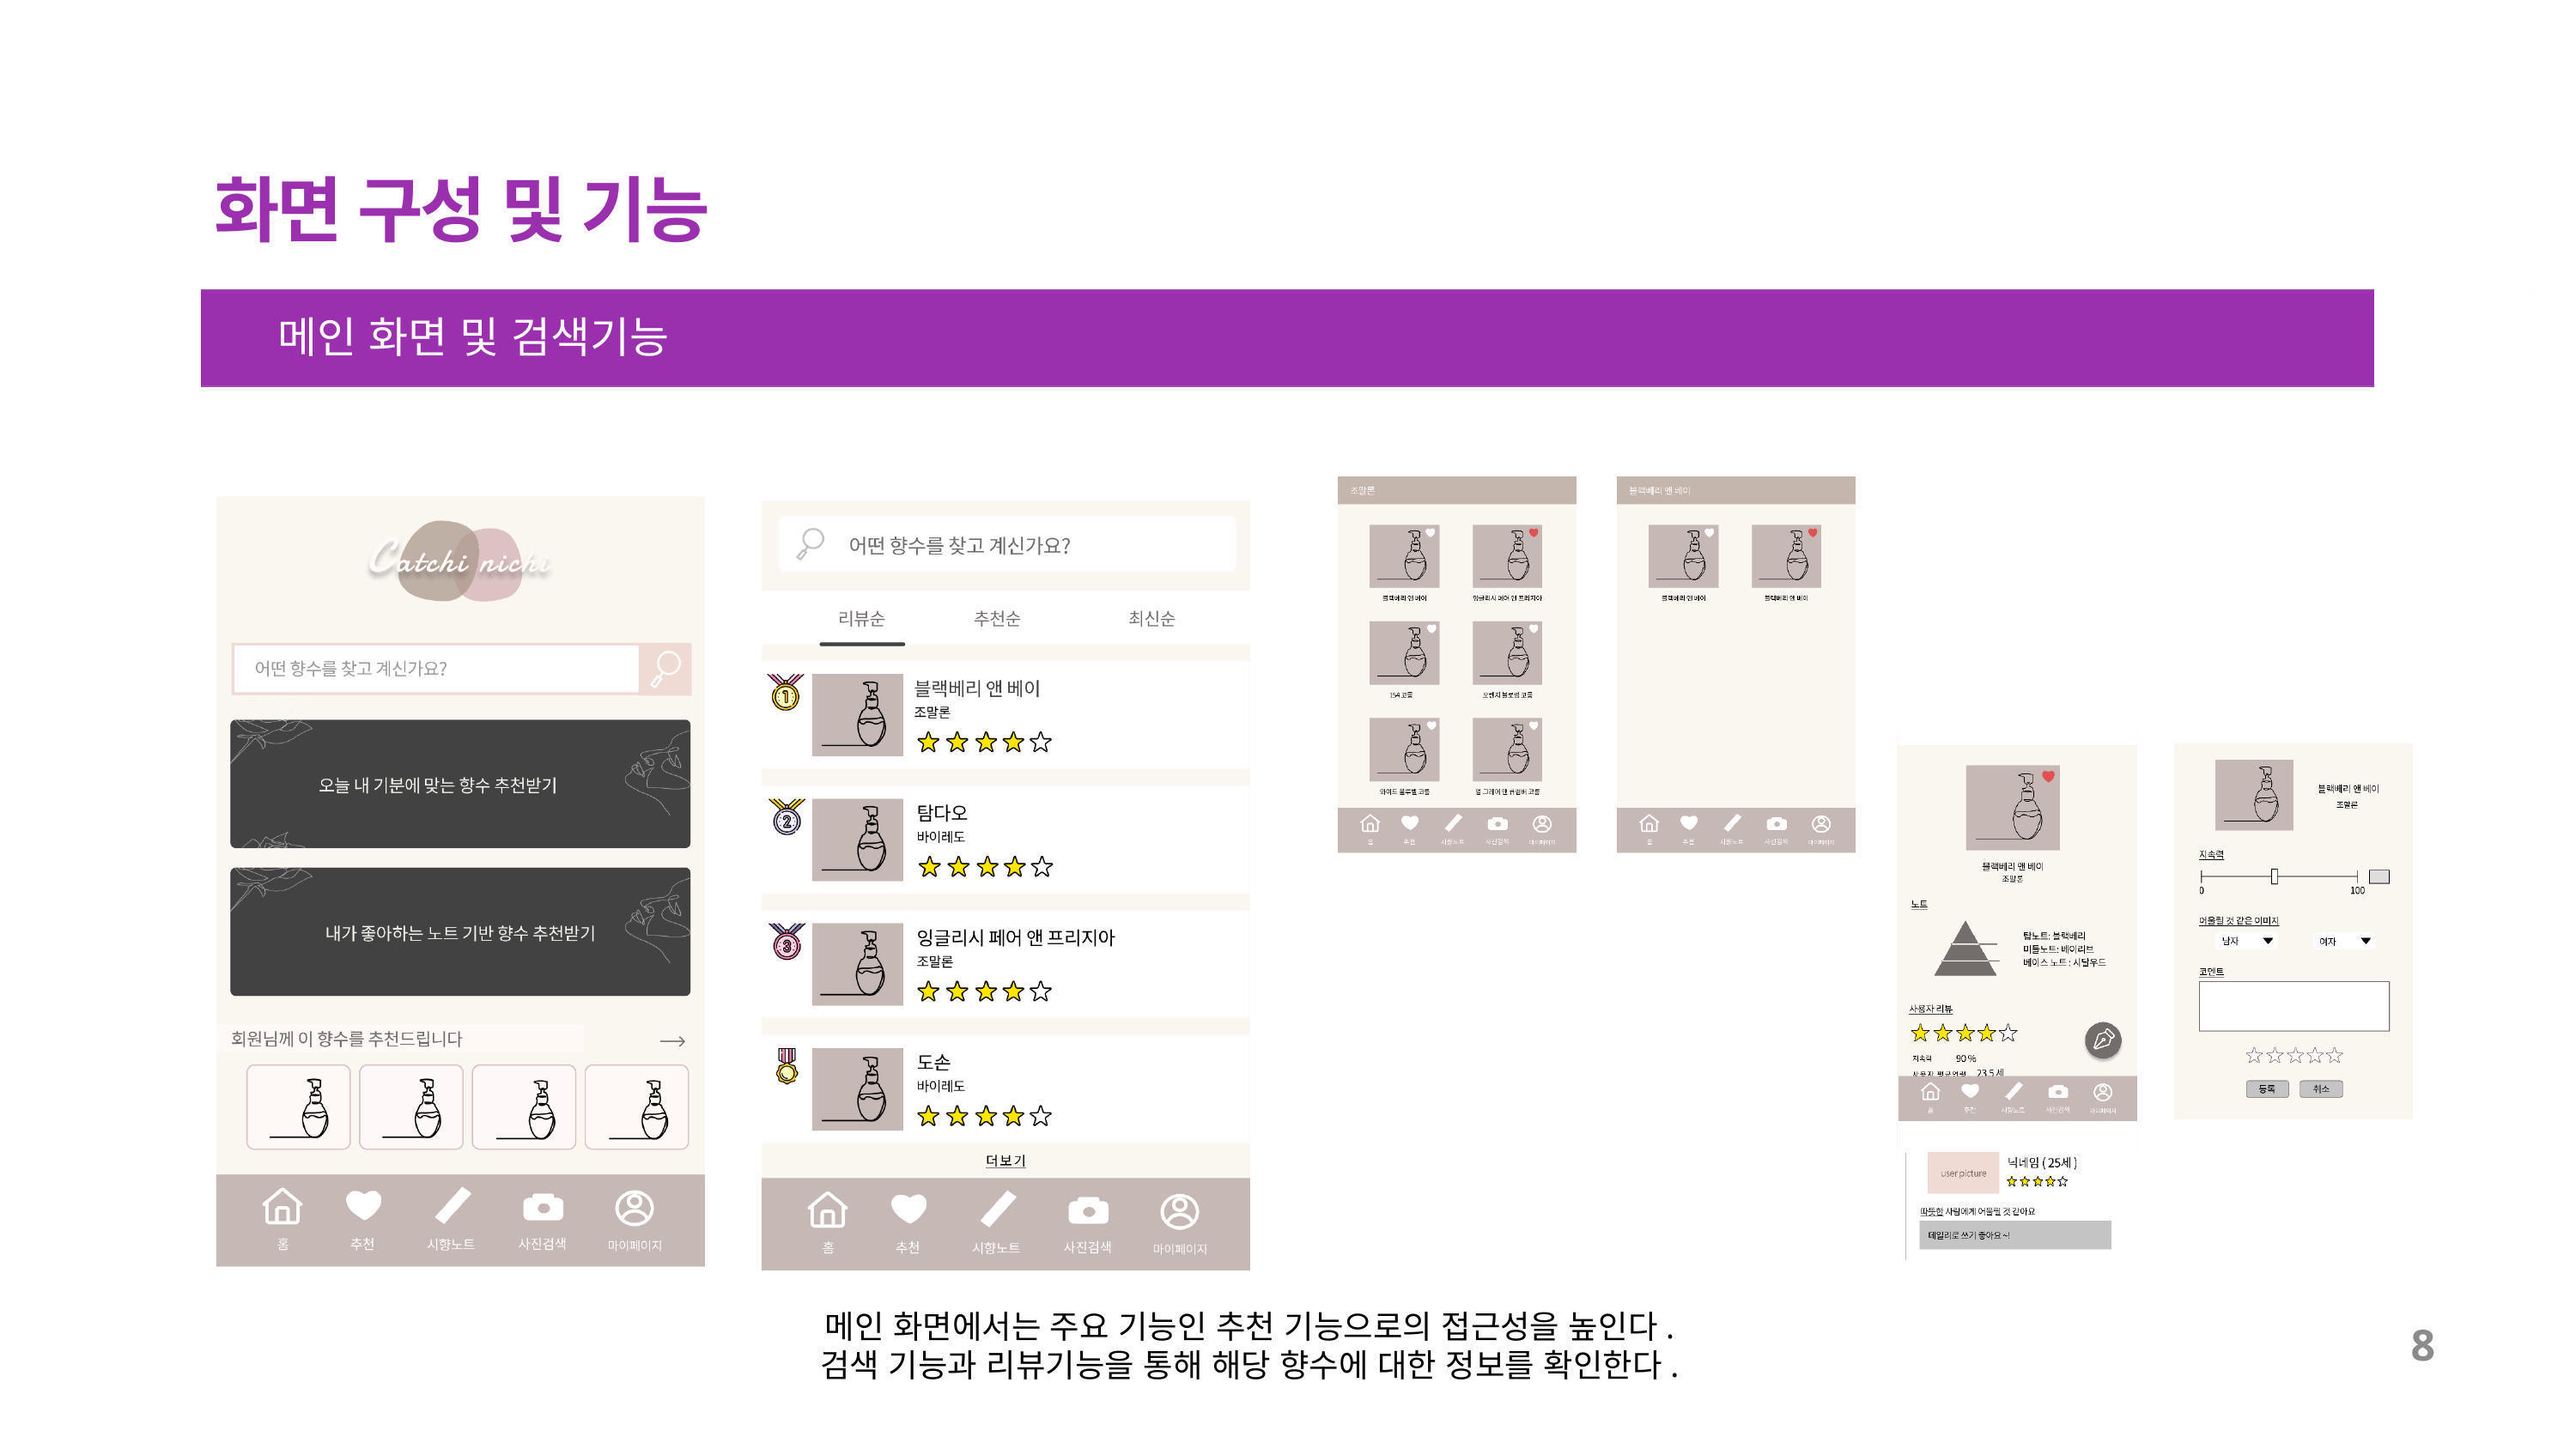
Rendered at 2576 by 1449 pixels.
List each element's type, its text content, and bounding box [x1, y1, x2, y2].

text_box 메인 화면에서는 주요 기능인 추천 기능으로의 접근성을 높인다. 검색 기능과 리뷰기능을 통해 해당 향수에 대한 정보를 확인한다. [807, 1300, 1692, 1391]
picture [216, 464, 705, 1331]
slide_number 8 [2148, 1312, 2448, 1363]
picture [762, 467, 1250, 1336]
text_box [1337, 460, 2414, 1260]
text_box 화면 구성 및 기능 [201, 159, 835, 258]
picture [0, 289, 2576, 388]
